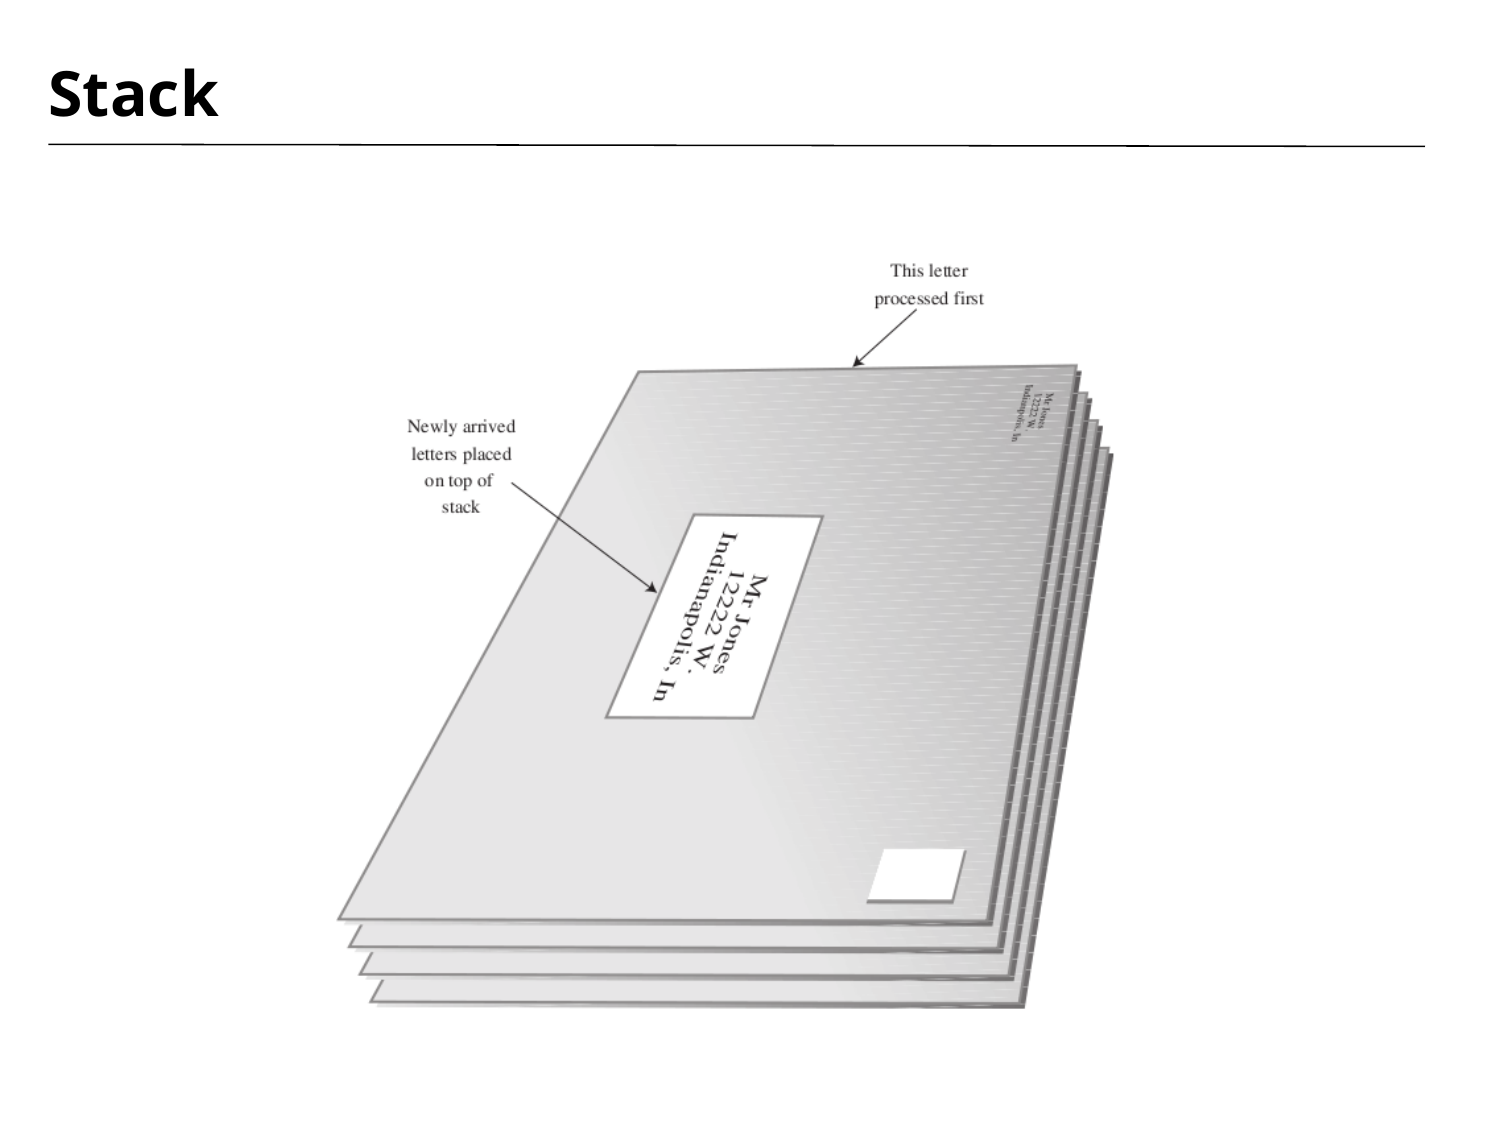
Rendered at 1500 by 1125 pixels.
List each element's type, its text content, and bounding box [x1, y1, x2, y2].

title Stack [33, 32, 1384, 145]
picture [273, 228, 1227, 1027]
